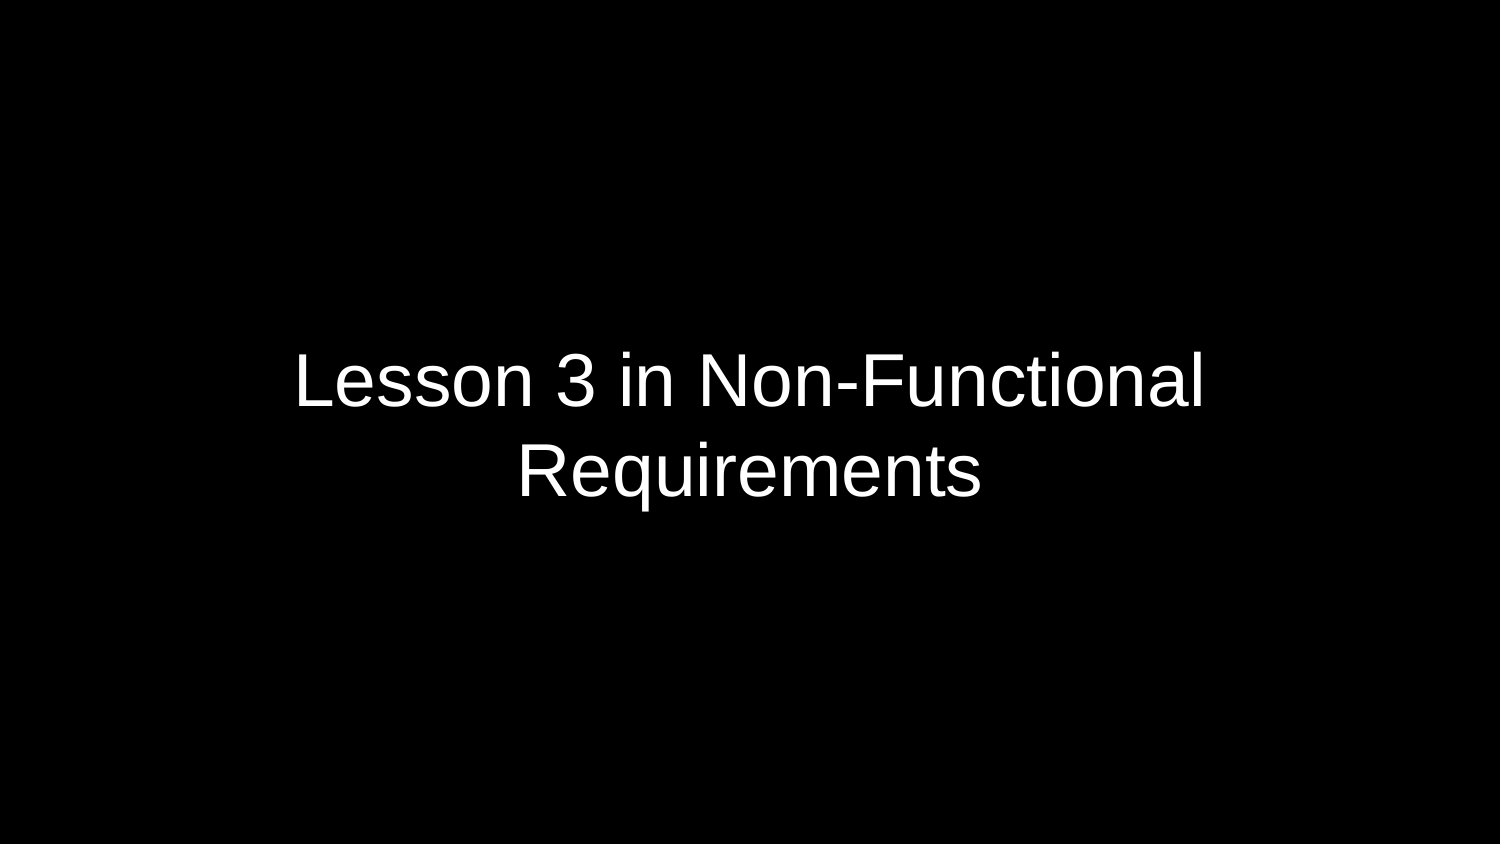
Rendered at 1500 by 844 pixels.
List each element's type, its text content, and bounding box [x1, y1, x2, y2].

title Lesson 3 in Non-Functional Requirements [51, 352, 1449, 491]
